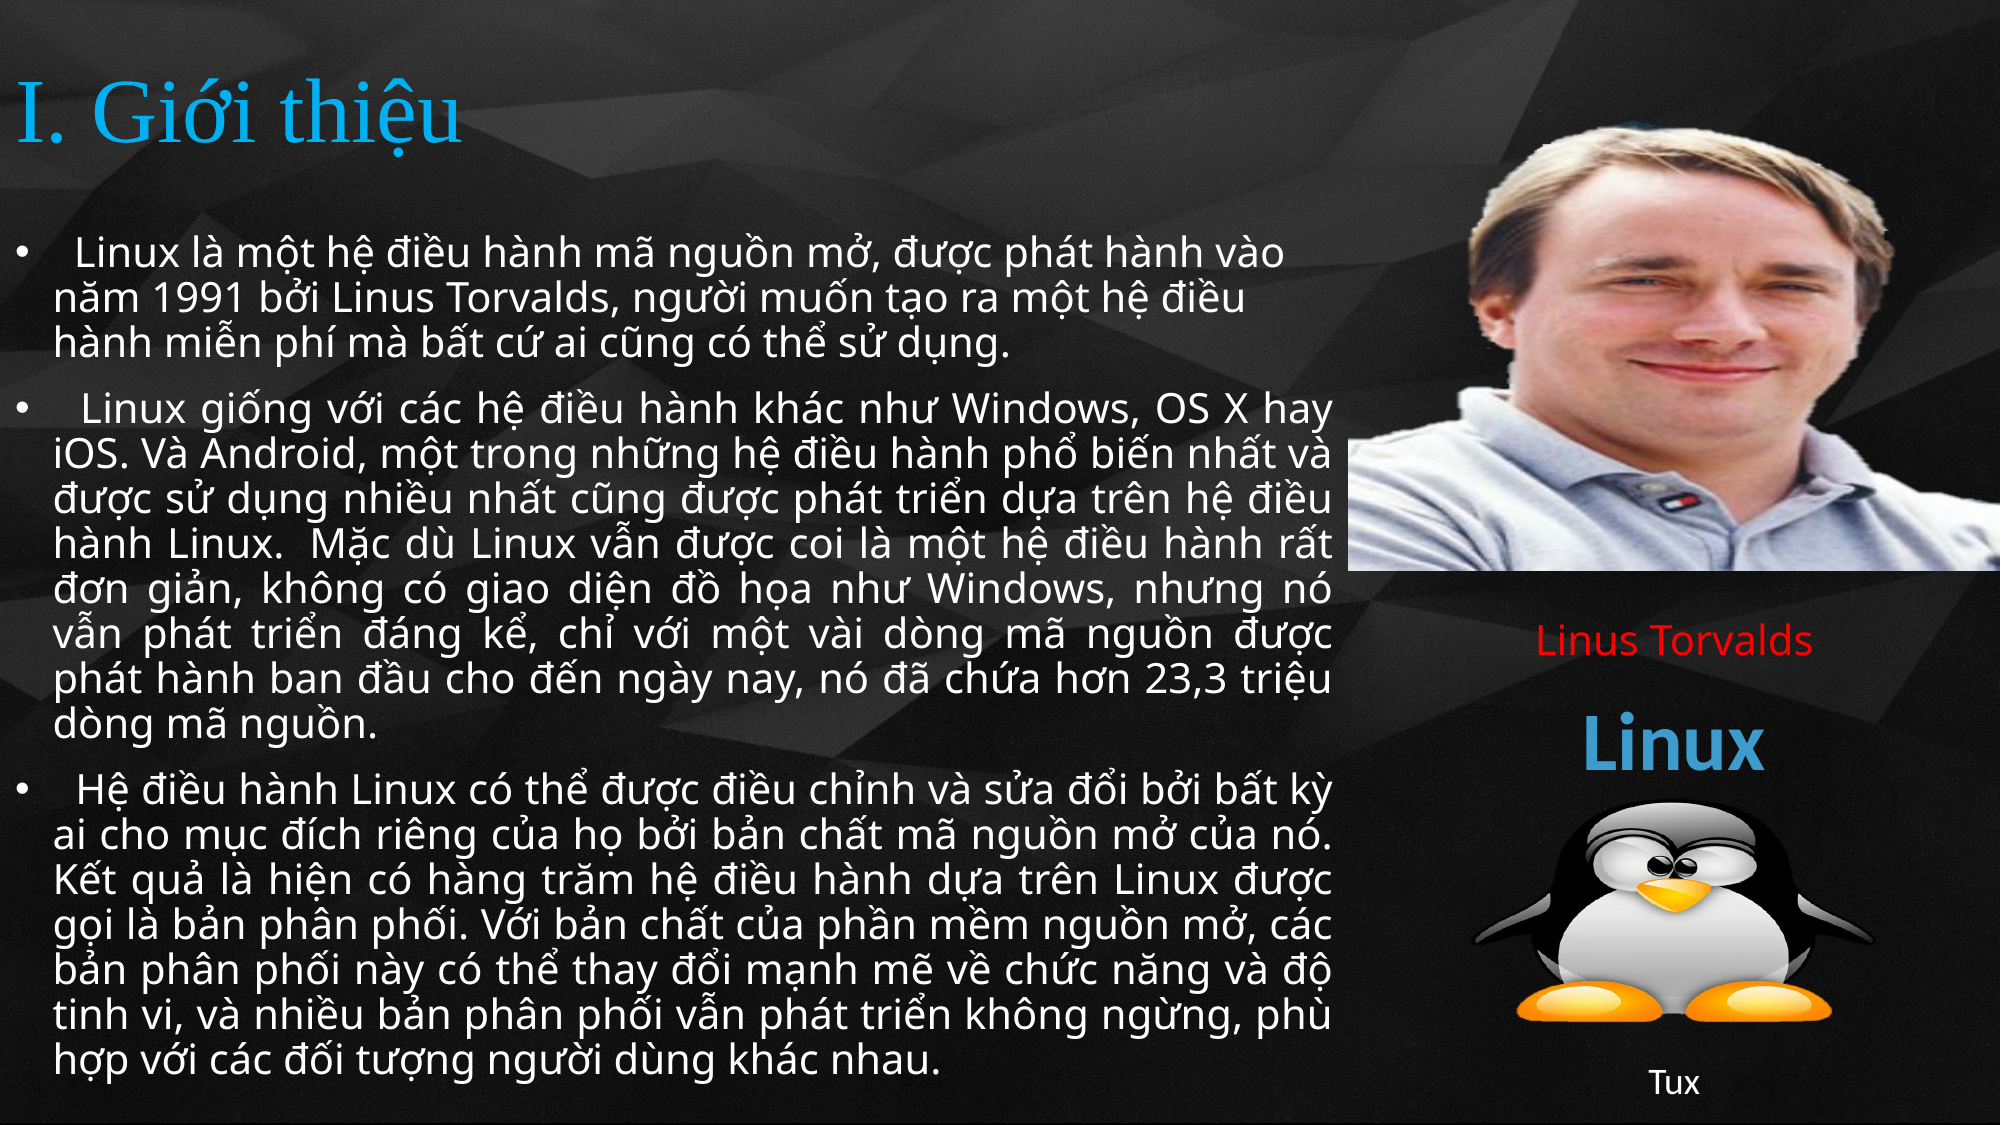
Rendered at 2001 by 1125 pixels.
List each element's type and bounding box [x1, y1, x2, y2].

picture [0, 0, 2000, 1123]
list [1348, 115, 2000, 571]
